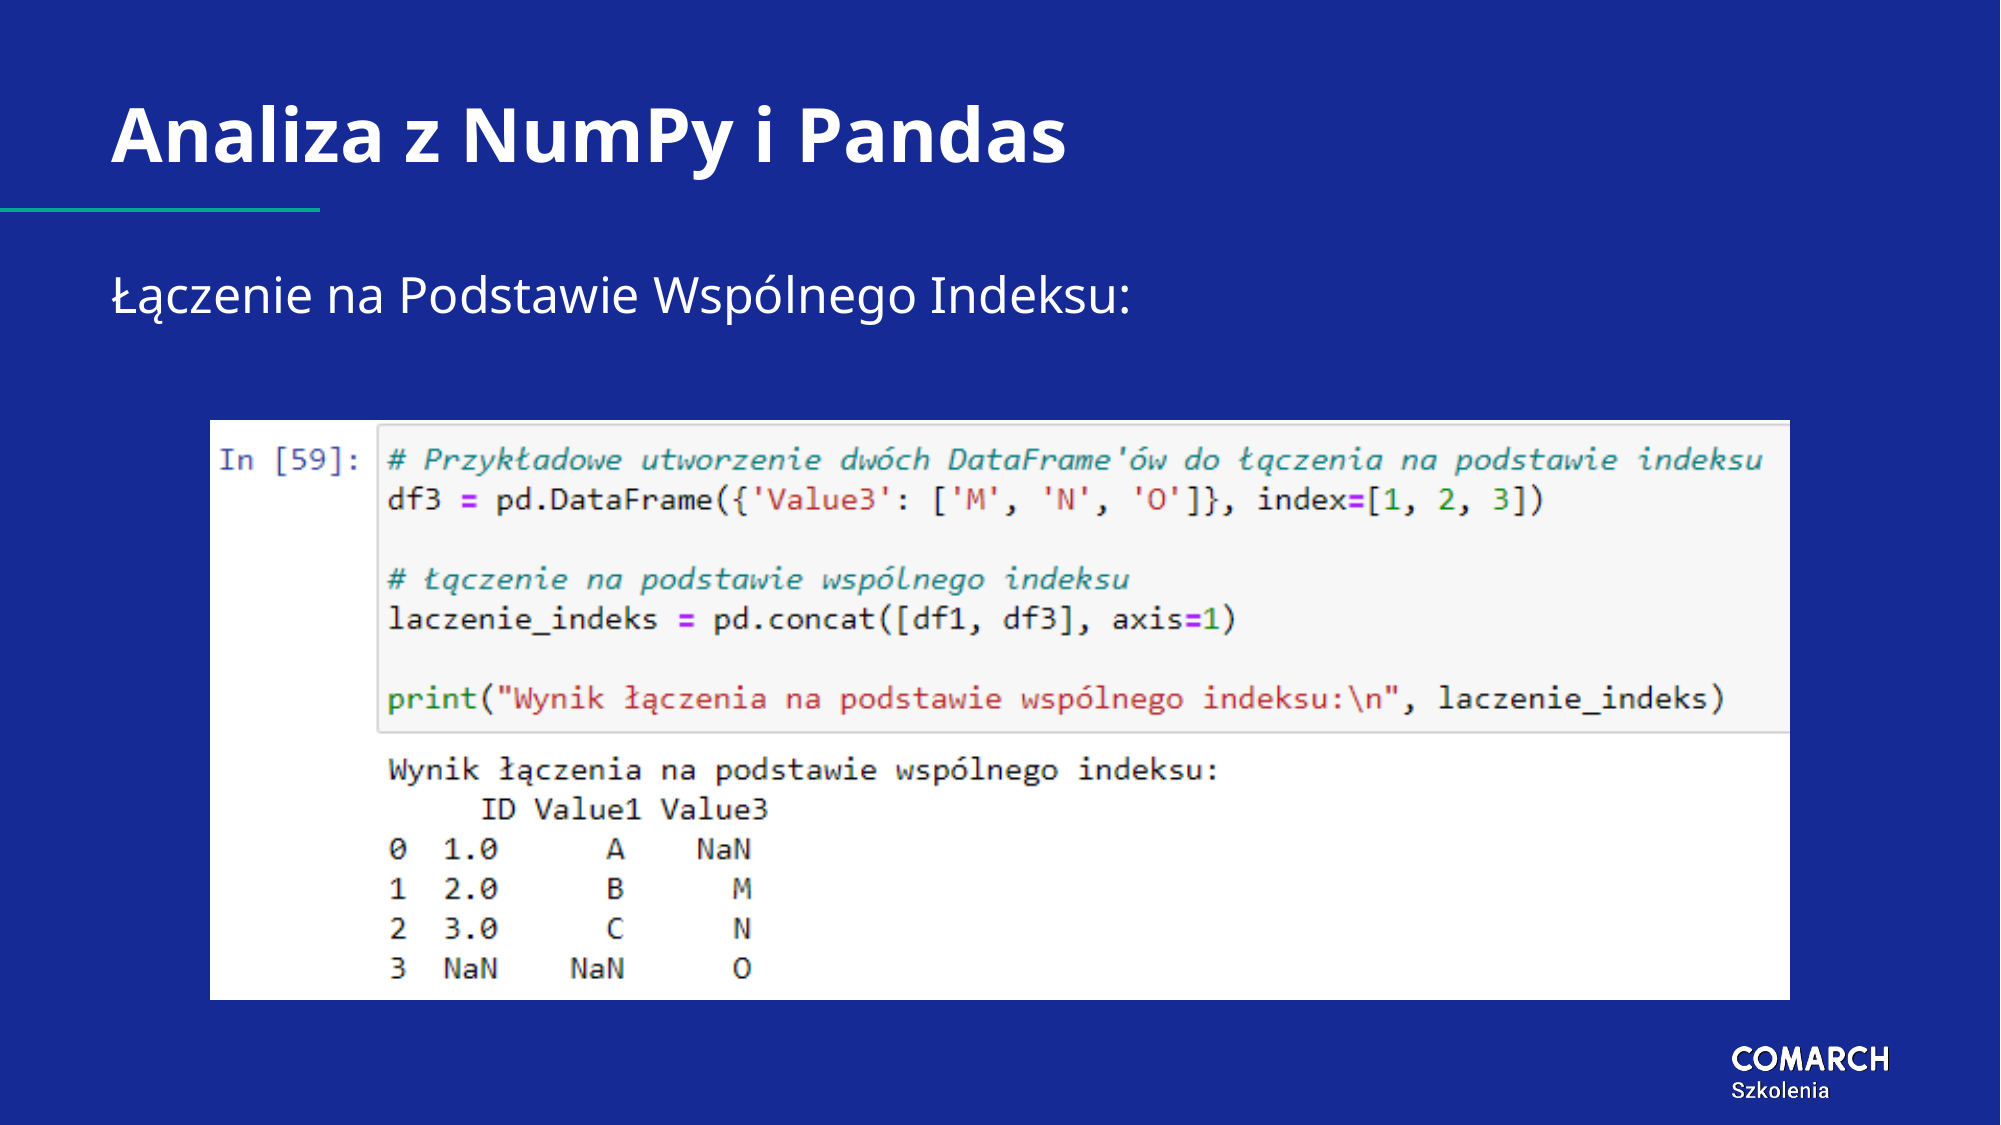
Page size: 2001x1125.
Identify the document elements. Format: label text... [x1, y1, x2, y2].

picture [1732, 1046, 1889, 1098]
list Łączenie na Podstawie Wspólnego Indeksu: [111, 243, 1889, 1000]
picture [210, 420, 1790, 1000]
title Analiza z NumPy i Pandas [111, 0, 1889, 185]
